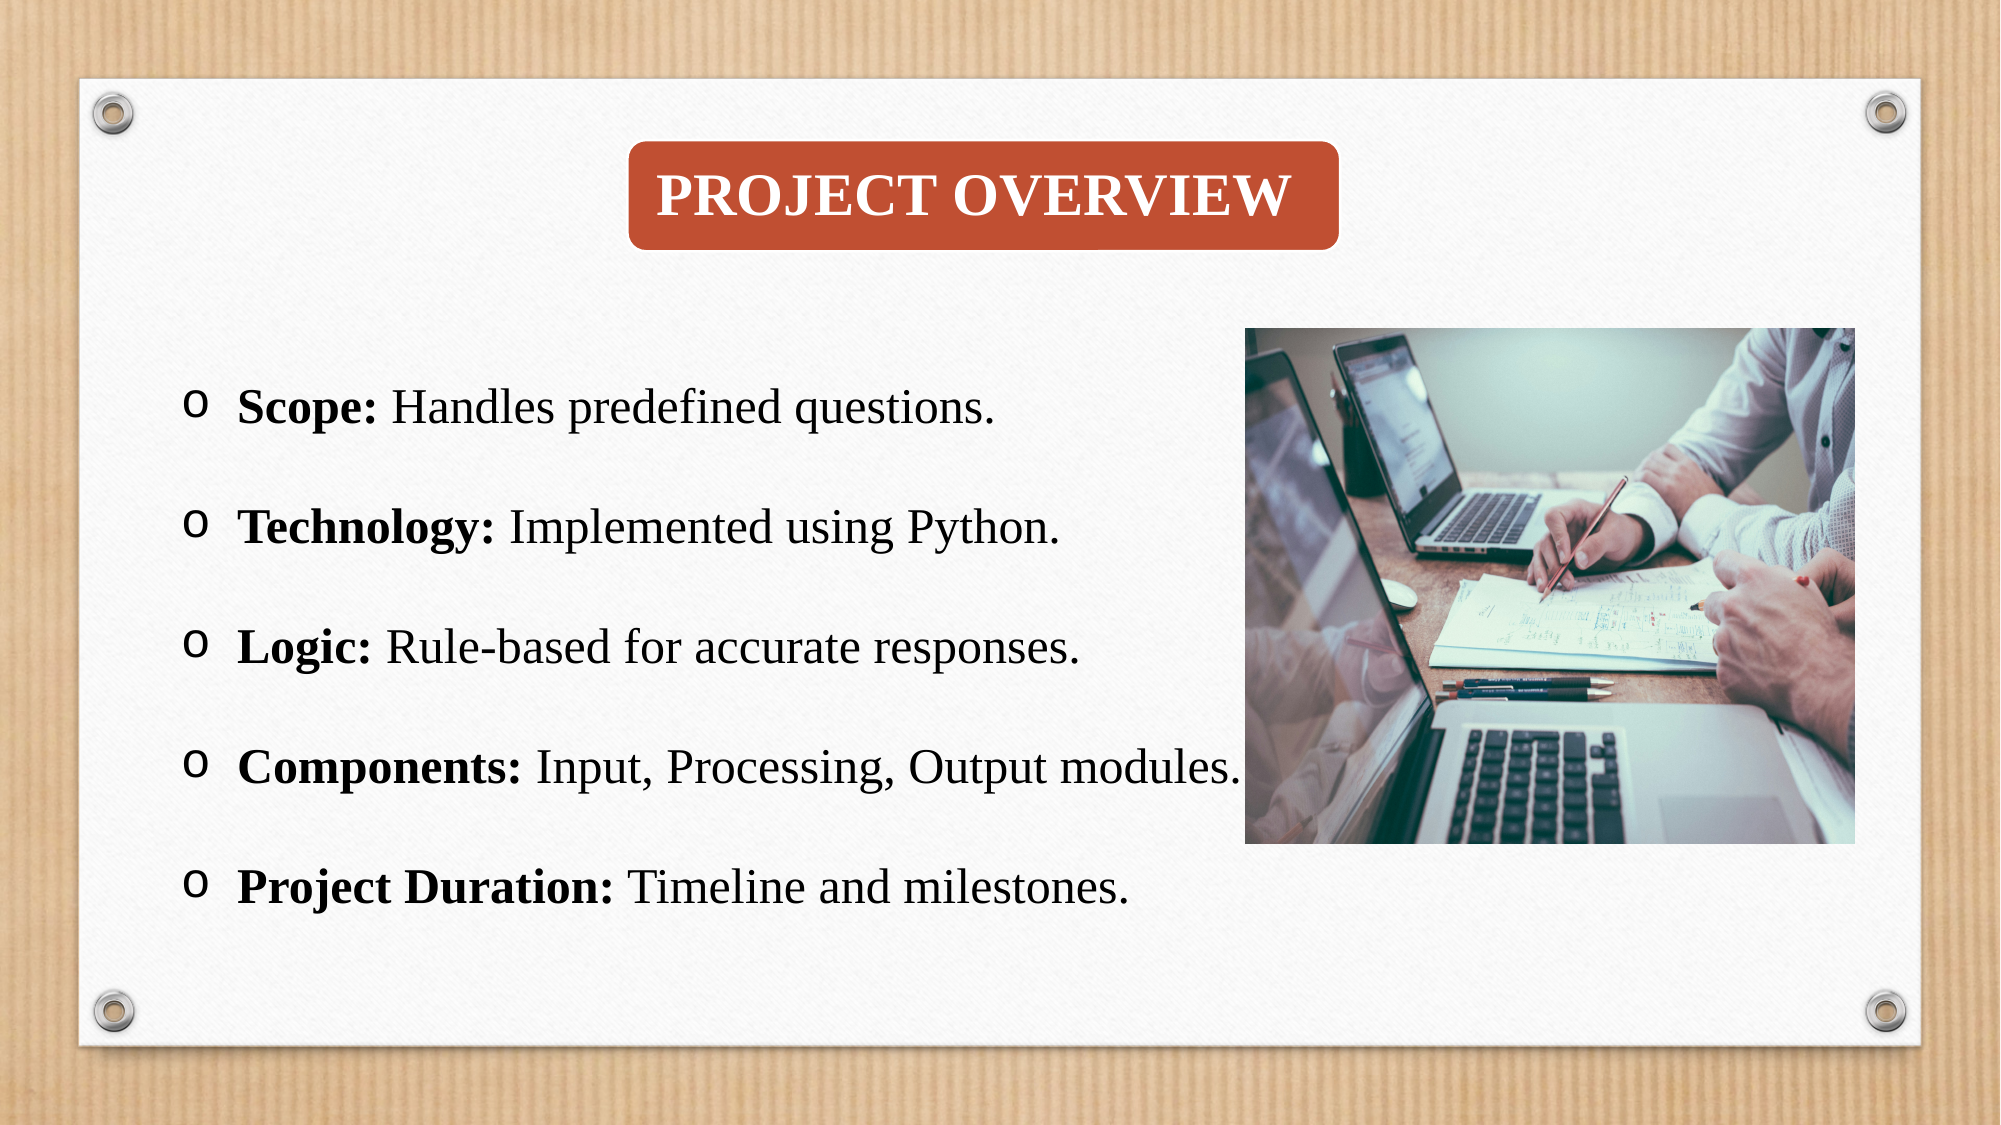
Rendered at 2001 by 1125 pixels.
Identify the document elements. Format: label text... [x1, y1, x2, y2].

picture [0, 0, 2001, 1125]
text_box Scope: Handles predefined questions. Technology: Implemented using Python. Logic: Rule-based for accurate responses. Components: Input, Processing, Output modules. Project Duration: Timeline and milestones. [166, 306, 1341, 1042]
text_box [627, 94, 1341, 252]
